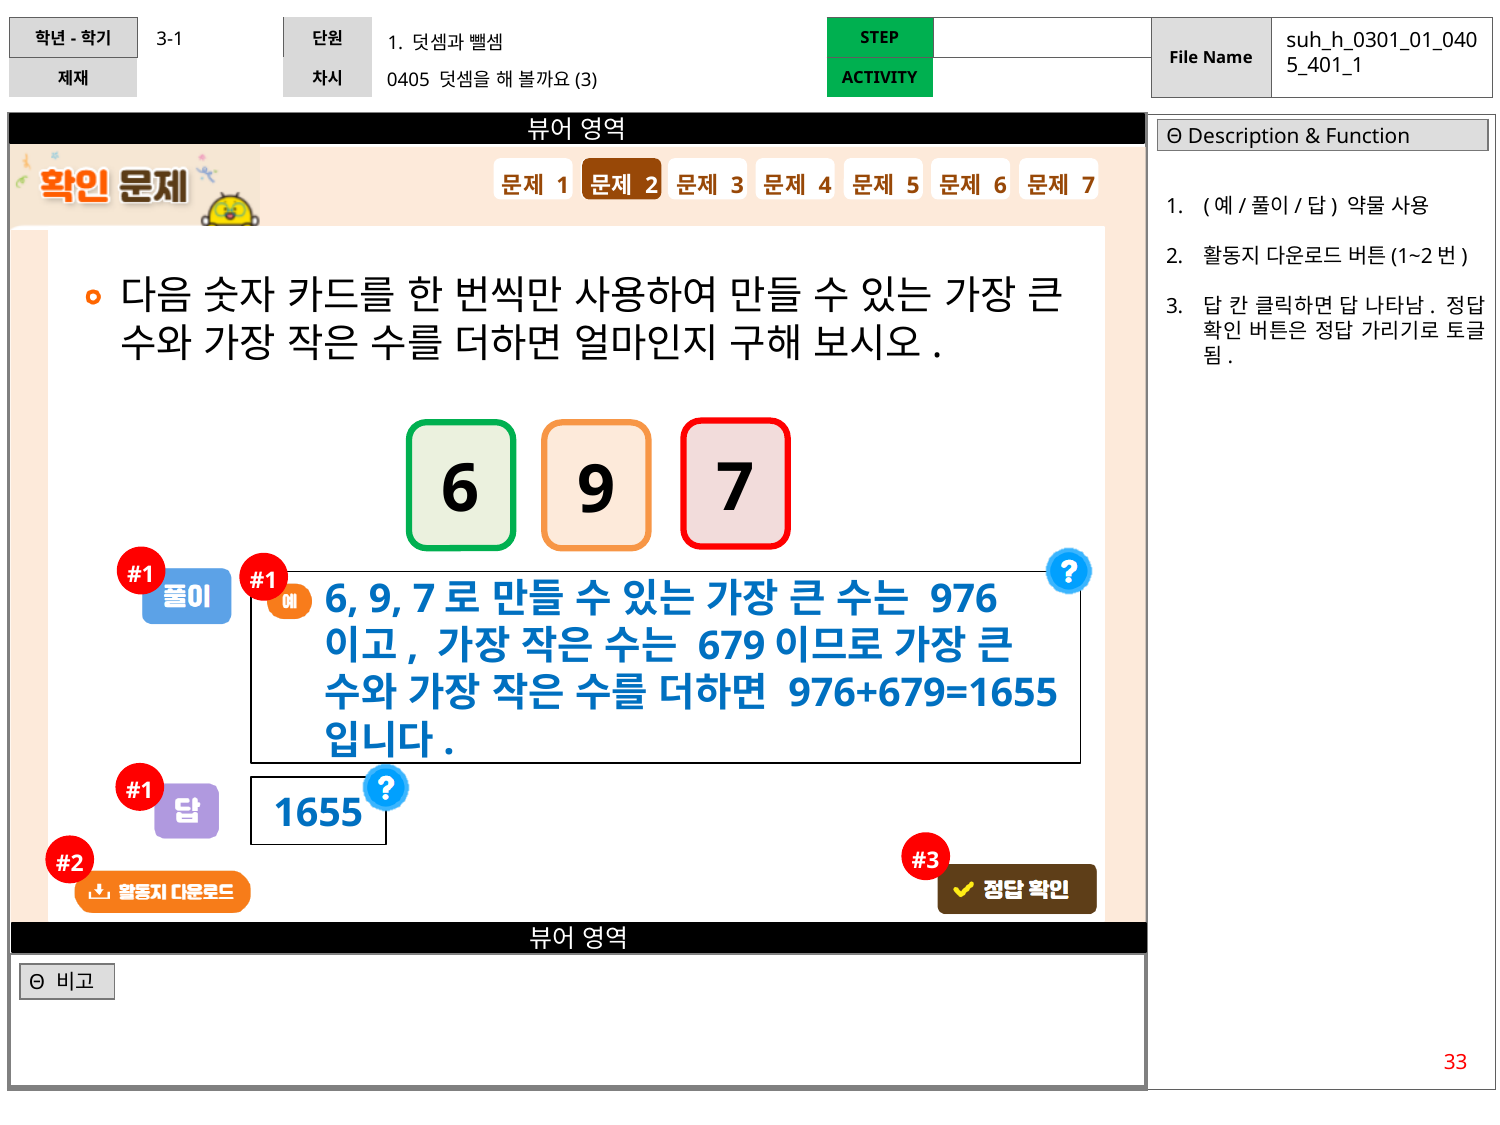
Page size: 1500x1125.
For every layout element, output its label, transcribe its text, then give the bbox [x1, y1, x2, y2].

text_box #1 [237, 550, 291, 603]
picture [356, 758, 416, 818]
text_box 문제 3 [685, 149, 771, 205]
text_box suh_h_0301_01_0405_401_1 [1271, 18, 1500, 84]
picture [73, 869, 252, 913]
text_box 7 [681, 418, 790, 549]
text_box 문제 5 [859, 149, 947, 205]
picture [82, 285, 103, 307]
text_box 9 [542, 420, 651, 551]
text_box 문제 1 [487, 149, 575, 205]
text_box #2 [43, 833, 97, 886]
text_box [0, 0, 1500, 75]
text_box #1 [114, 544, 167, 596]
text_box 문제 2 [575, 149, 685, 205]
text_box (예/풀이/답) 약물 사용 활동지 다운로드 버튼(1~2번) 답 칸 클릭하면 답 나타남. 정답 확인 버튼은 정답 가리기로 토글 됨. [1151, 159, 1500, 450]
picture [10, 144, 260, 230]
text_box 1655 [250, 776, 386, 845]
picture [150, 780, 222, 842]
text_box 6, 9, 7로 만들 수 있는 가장 큰 수는 976이고, 가장 작은 수는 679이므로 가장 큰 수와 가장 작은 수를 더하면 976+679=1655입니다. [250, 571, 1081, 764]
text_box 0405 덧셈을 해 볼까요(3) [372, 75, 821, 96]
text_box 6 [406, 420, 516, 551]
text_box #3 [899, 830, 953, 883]
text_box #1 [113, 760, 165, 813]
picture [264, 581, 313, 620]
text_box 문제 4 [771, 149, 859, 205]
text_box 다음 숫자 카드를 한 번씩만 사용하여 만들 수 있는 가장 큰 수와 가장 작은 수를 더하면 얼마인지 구해 보시오. [105, 263, 1109, 373]
table_header Θ Description & Function [1158, 120, 1487, 150]
picture [1038, 542, 1099, 601]
text_box 문제 6 [947, 149, 1012, 205]
picture [138, 566, 234, 627]
text_box 문제 7 [1012, 149, 1122, 205]
picture [936, 861, 1099, 916]
